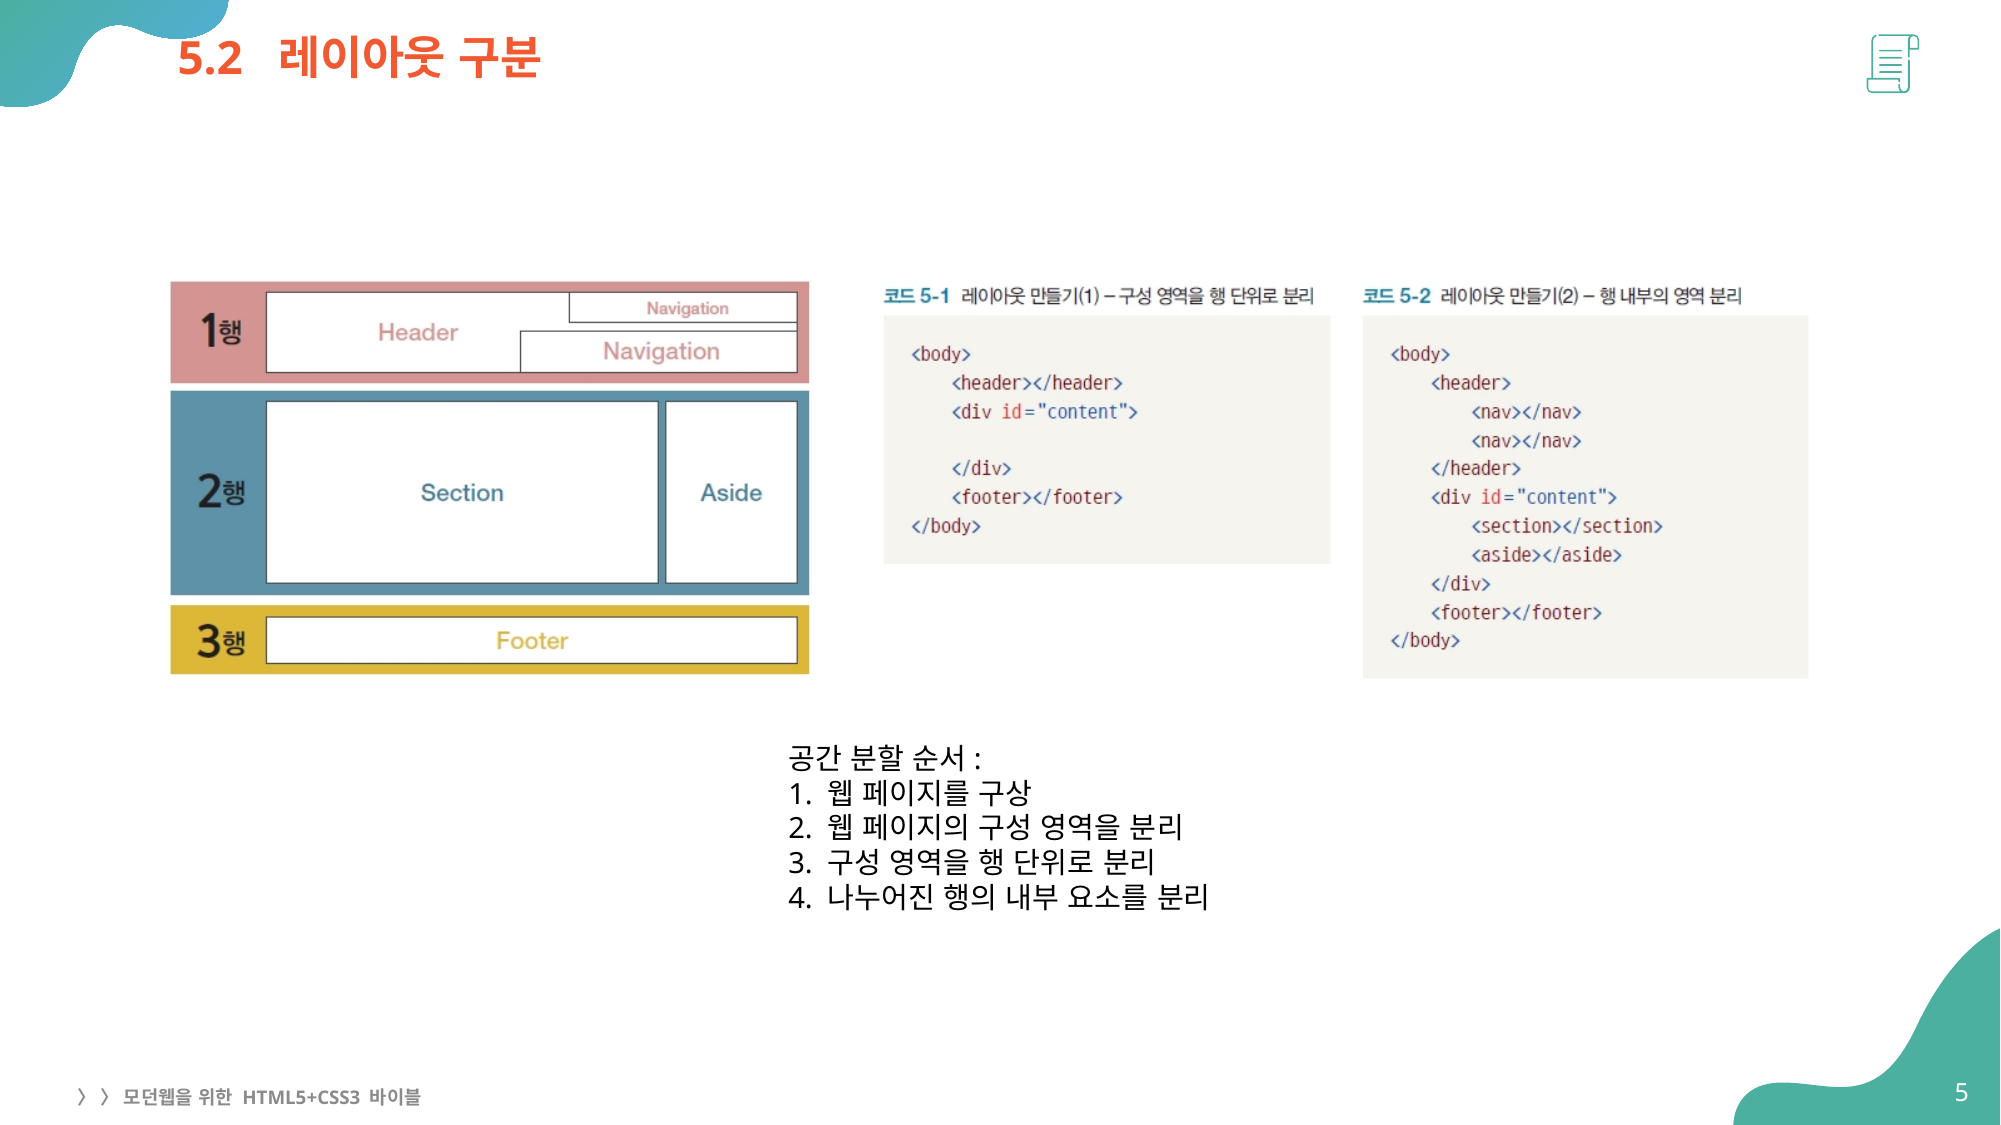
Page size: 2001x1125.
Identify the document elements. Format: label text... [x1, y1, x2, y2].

slide_number 5 [1917, 1063, 1984, 1124]
picture [875, 278, 1821, 686]
text_box 공간 분할 순서: 1. 웹 페이지를 구상 2. 웹 페이지의 구성 영역을 분리 3. 구성 영역을 행 단위로 분리 4. 나누어진 행의 내부 요소를 분리 [773, 732, 1227, 923]
picture [166, 278, 813, 678]
footer 〉 〉 모던웹을 위한 HTML5+CSS3 바이블 [63, 1085, 738, 1109]
title 5.2 레이아웃 구분 [162, 27, 2000, 93]
